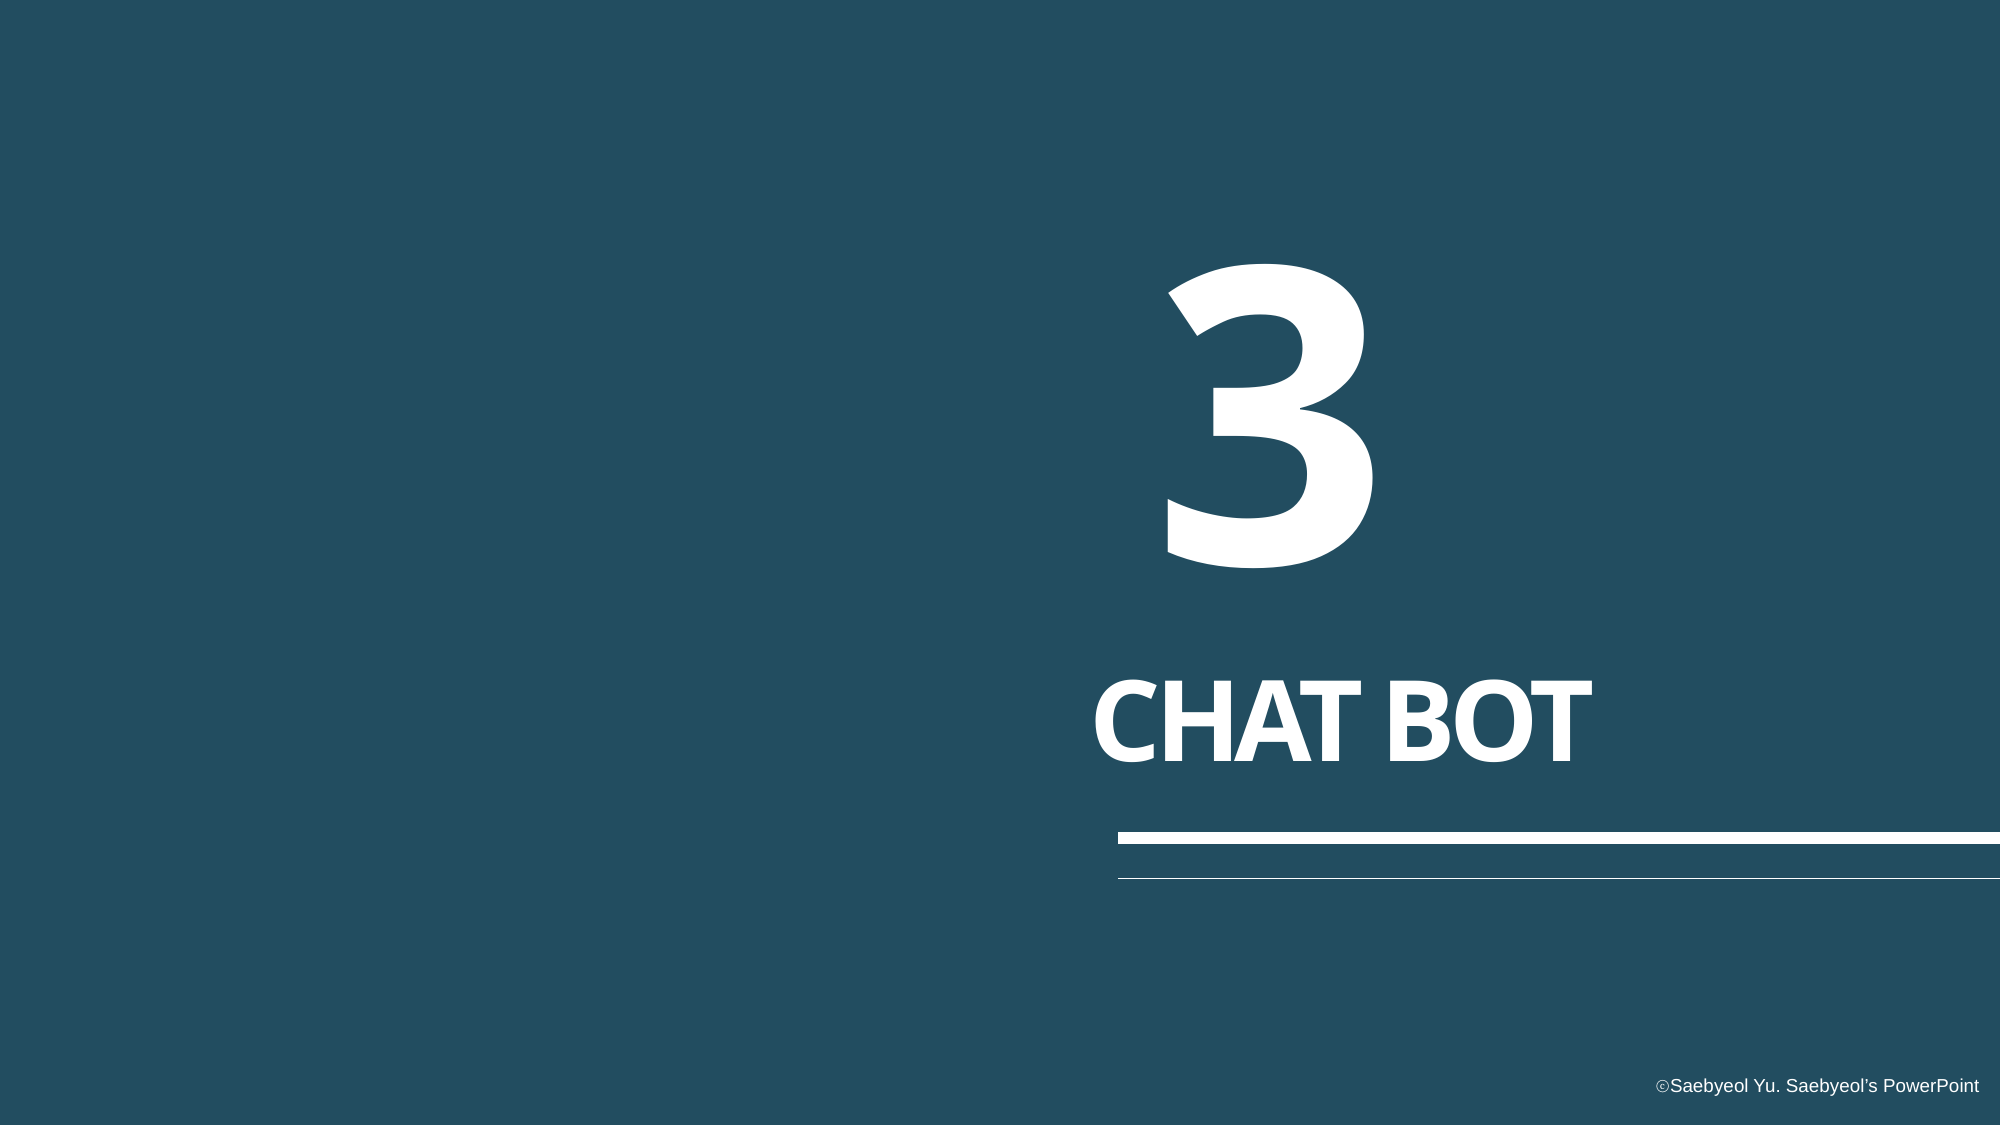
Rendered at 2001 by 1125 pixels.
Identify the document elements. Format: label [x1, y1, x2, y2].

text_box [1118, 143, 2000, 879]
